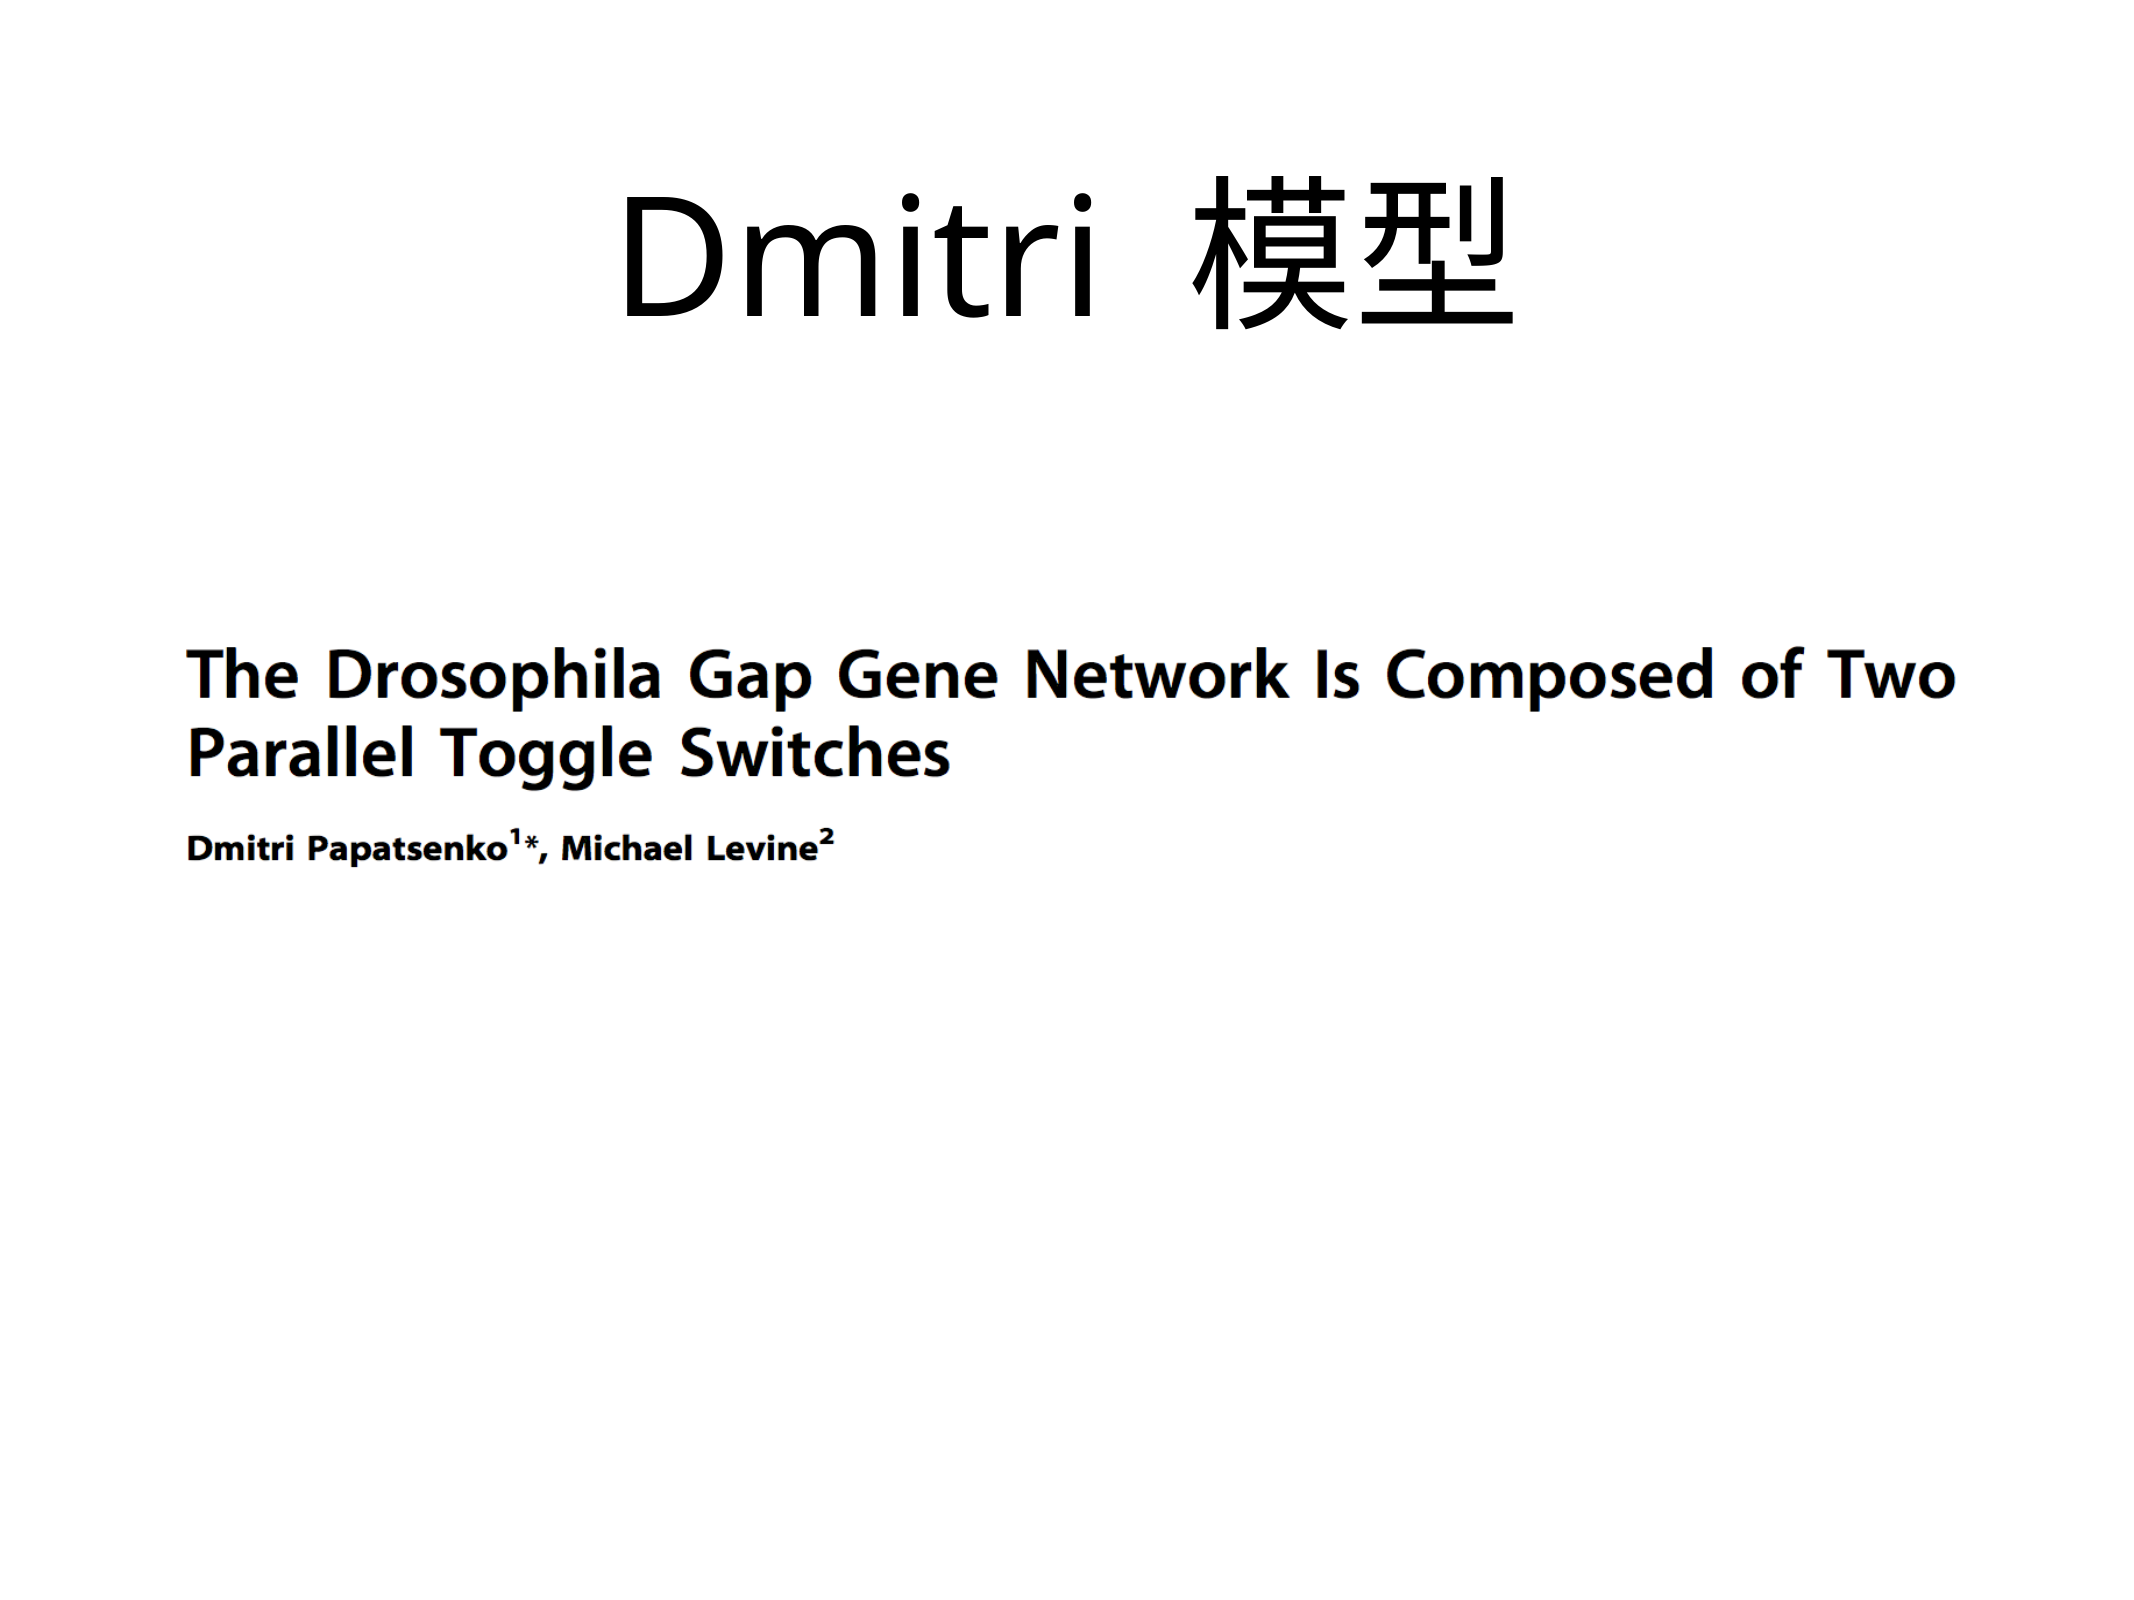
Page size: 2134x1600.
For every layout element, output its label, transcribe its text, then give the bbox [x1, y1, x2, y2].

title Dmitri 模型 [155, 72, 1978, 428]
picture [155, 615, 1981, 890]
